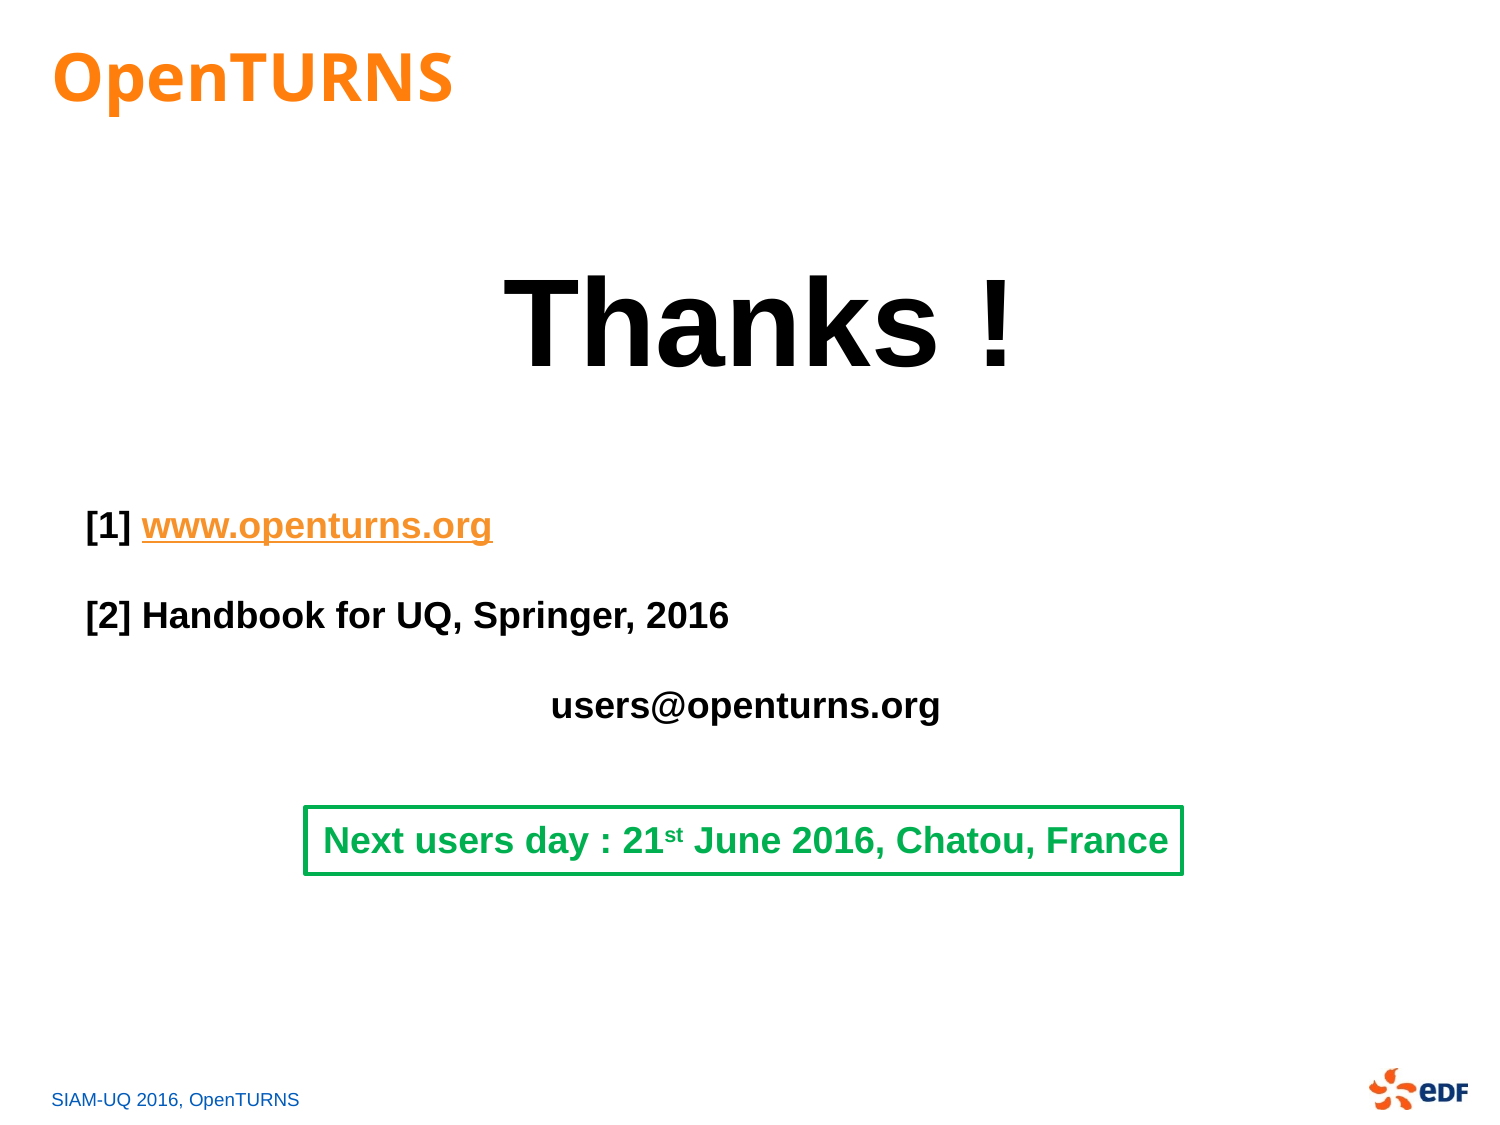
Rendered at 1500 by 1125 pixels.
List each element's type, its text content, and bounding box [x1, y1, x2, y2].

text_box [303, 805, 1184, 876]
picture [1369, 1068, 1468, 1110]
footer SIAM-UQ 2016, OpenTURNS [51, 1086, 1197, 1113]
title OpenTURNS [51, 35, 1450, 195]
text_box [1] www.openturns.org [2] Handbook for UQ, Springer, 2016 users@openturns.org Next users day : 21st June 2016, Chatou, France [70, 494, 1422, 869]
list Thanks ! [70, 241, 1450, 985]
